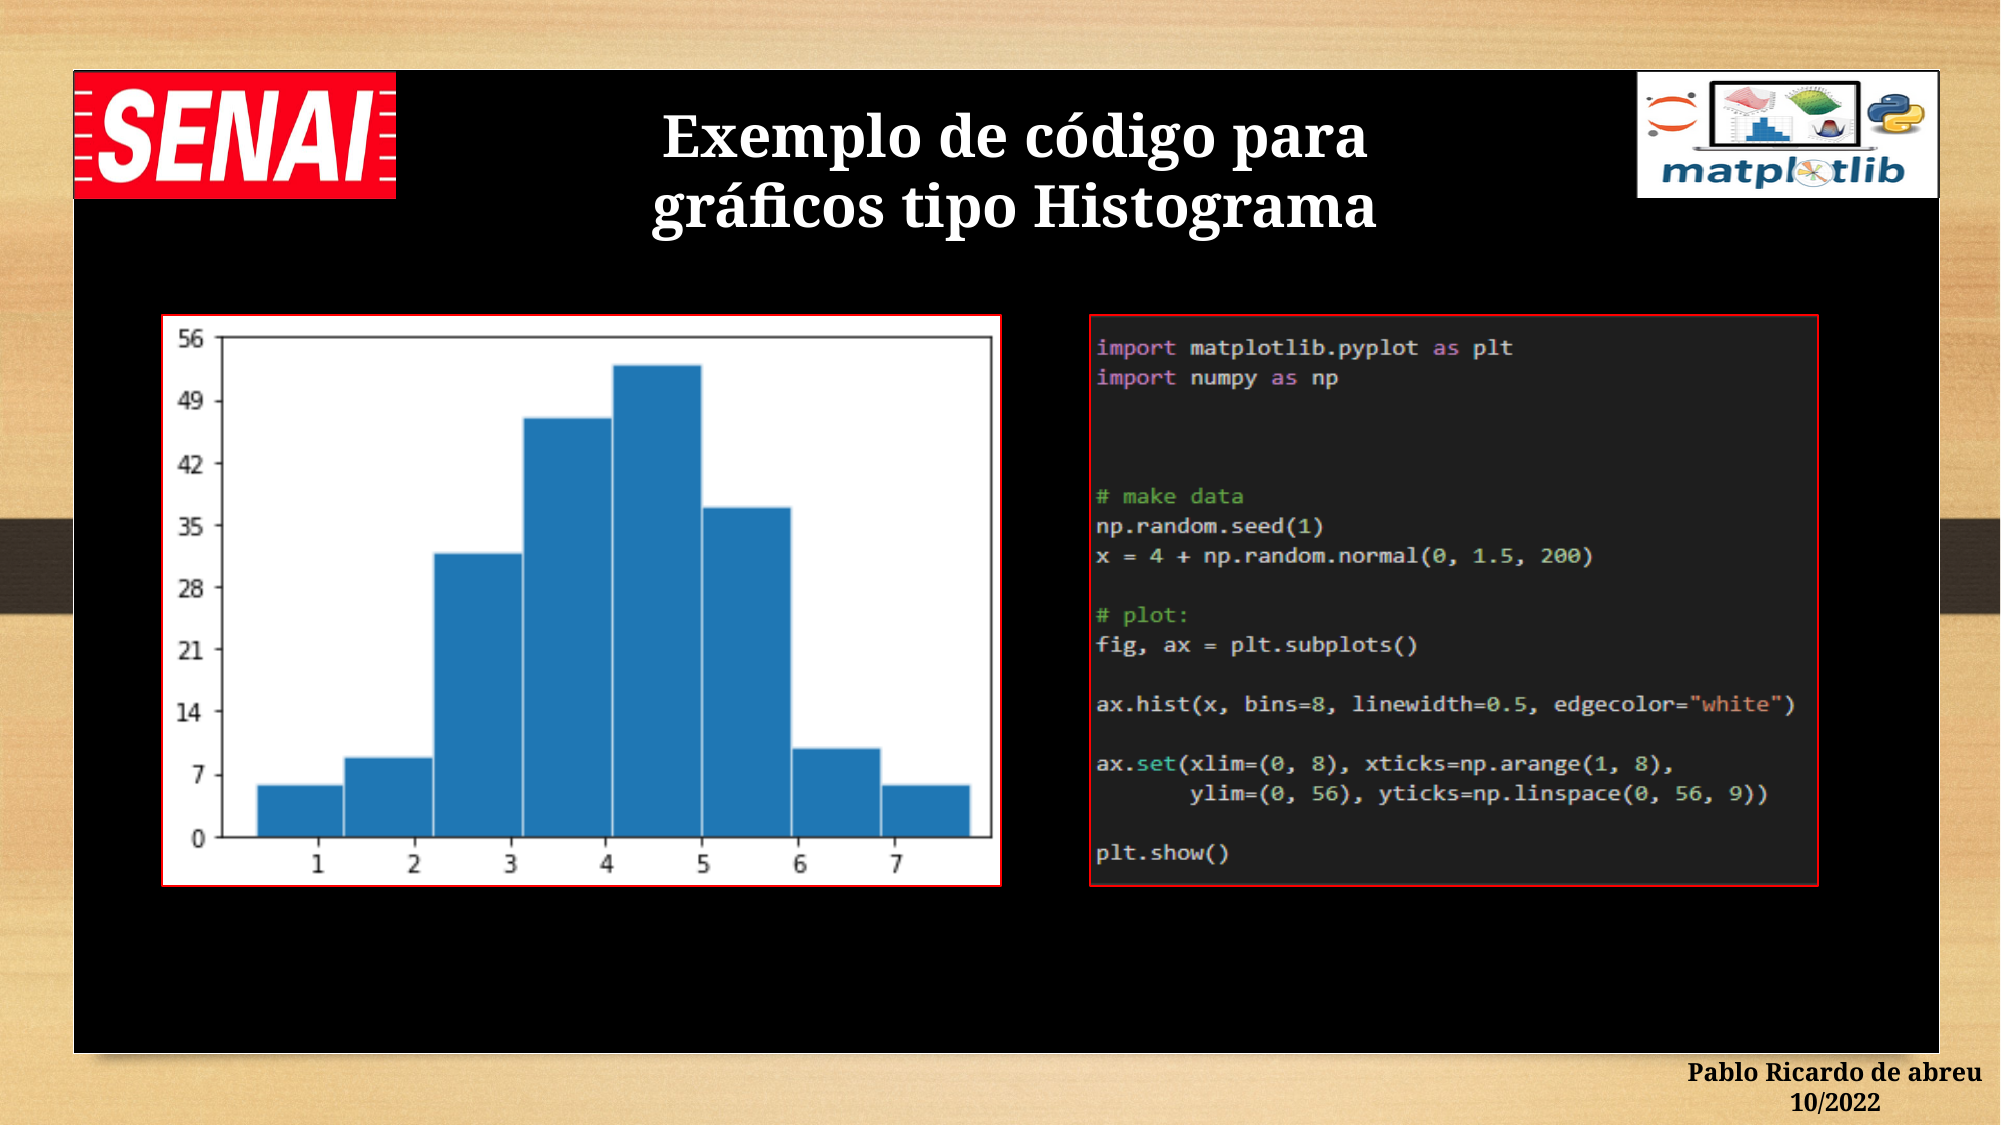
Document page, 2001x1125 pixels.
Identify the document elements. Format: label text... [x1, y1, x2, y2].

text_box [73, 69, 1940, 1054]
picture [0, 0, 2001, 1125]
text_box Exemplo de código para gráficos tipo Histograma [616, 91, 1416, 247]
